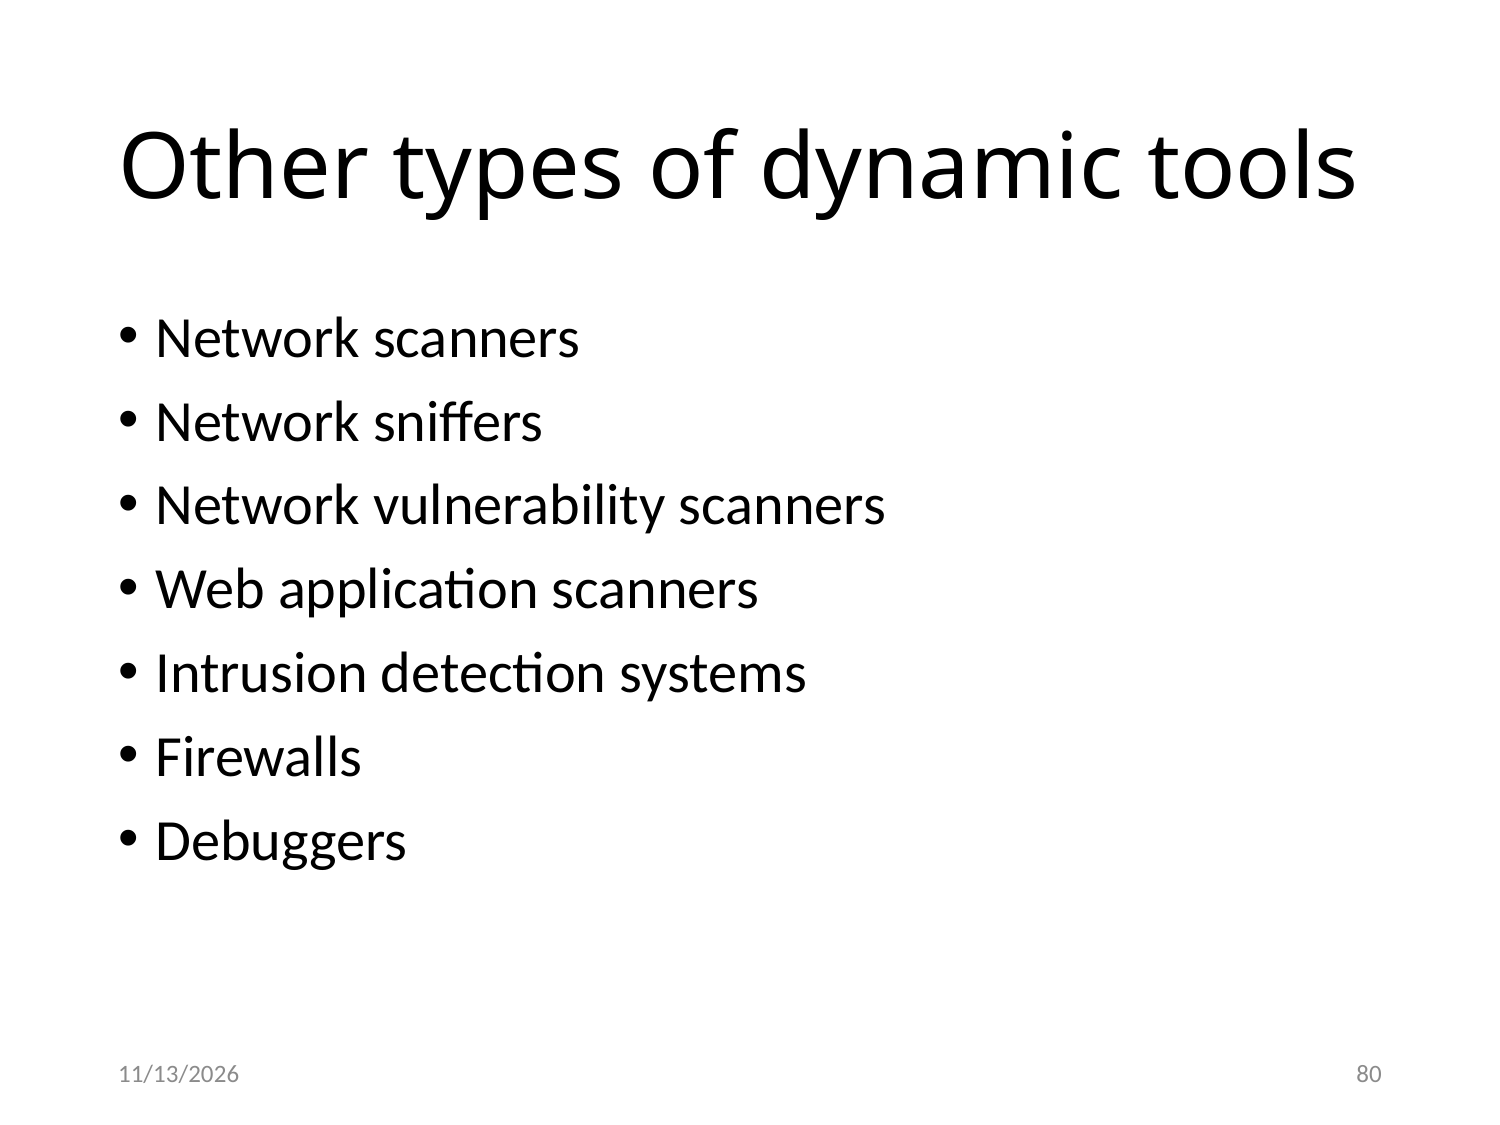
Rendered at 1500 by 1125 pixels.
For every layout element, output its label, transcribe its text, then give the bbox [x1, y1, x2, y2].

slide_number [103, 1042, 441, 1103]
slide_number 80 [1059, 1042, 1397, 1103]
list Network scanners Network sniffers Network vulnerability scanners Web application scanners Intrusion detection systems Firewalls Debuggers [103, 299, 1397, 1014]
title Other types of dynamic tools [103, 59, 1397, 278]
